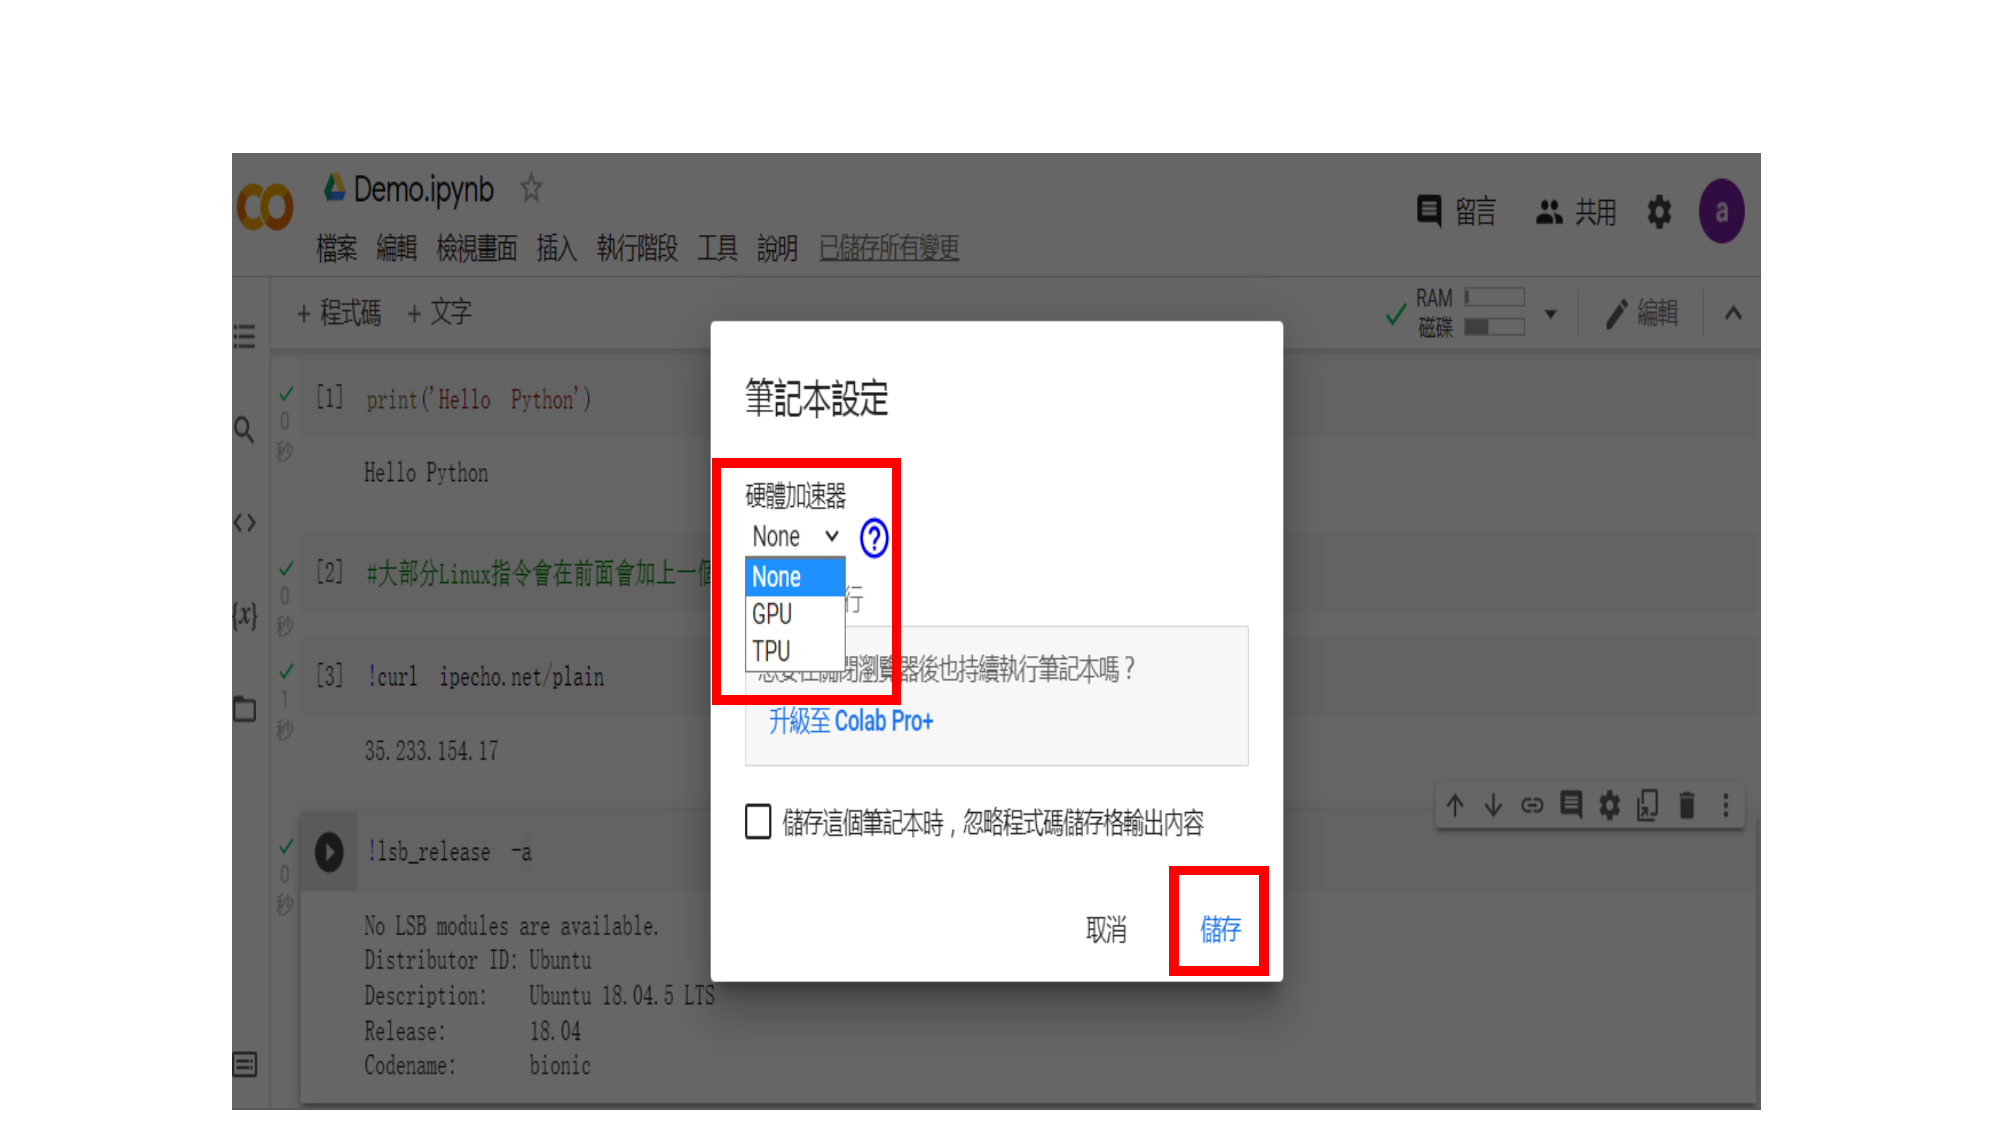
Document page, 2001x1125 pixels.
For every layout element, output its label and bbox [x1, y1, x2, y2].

picture [232, 153, 1761, 1110]
